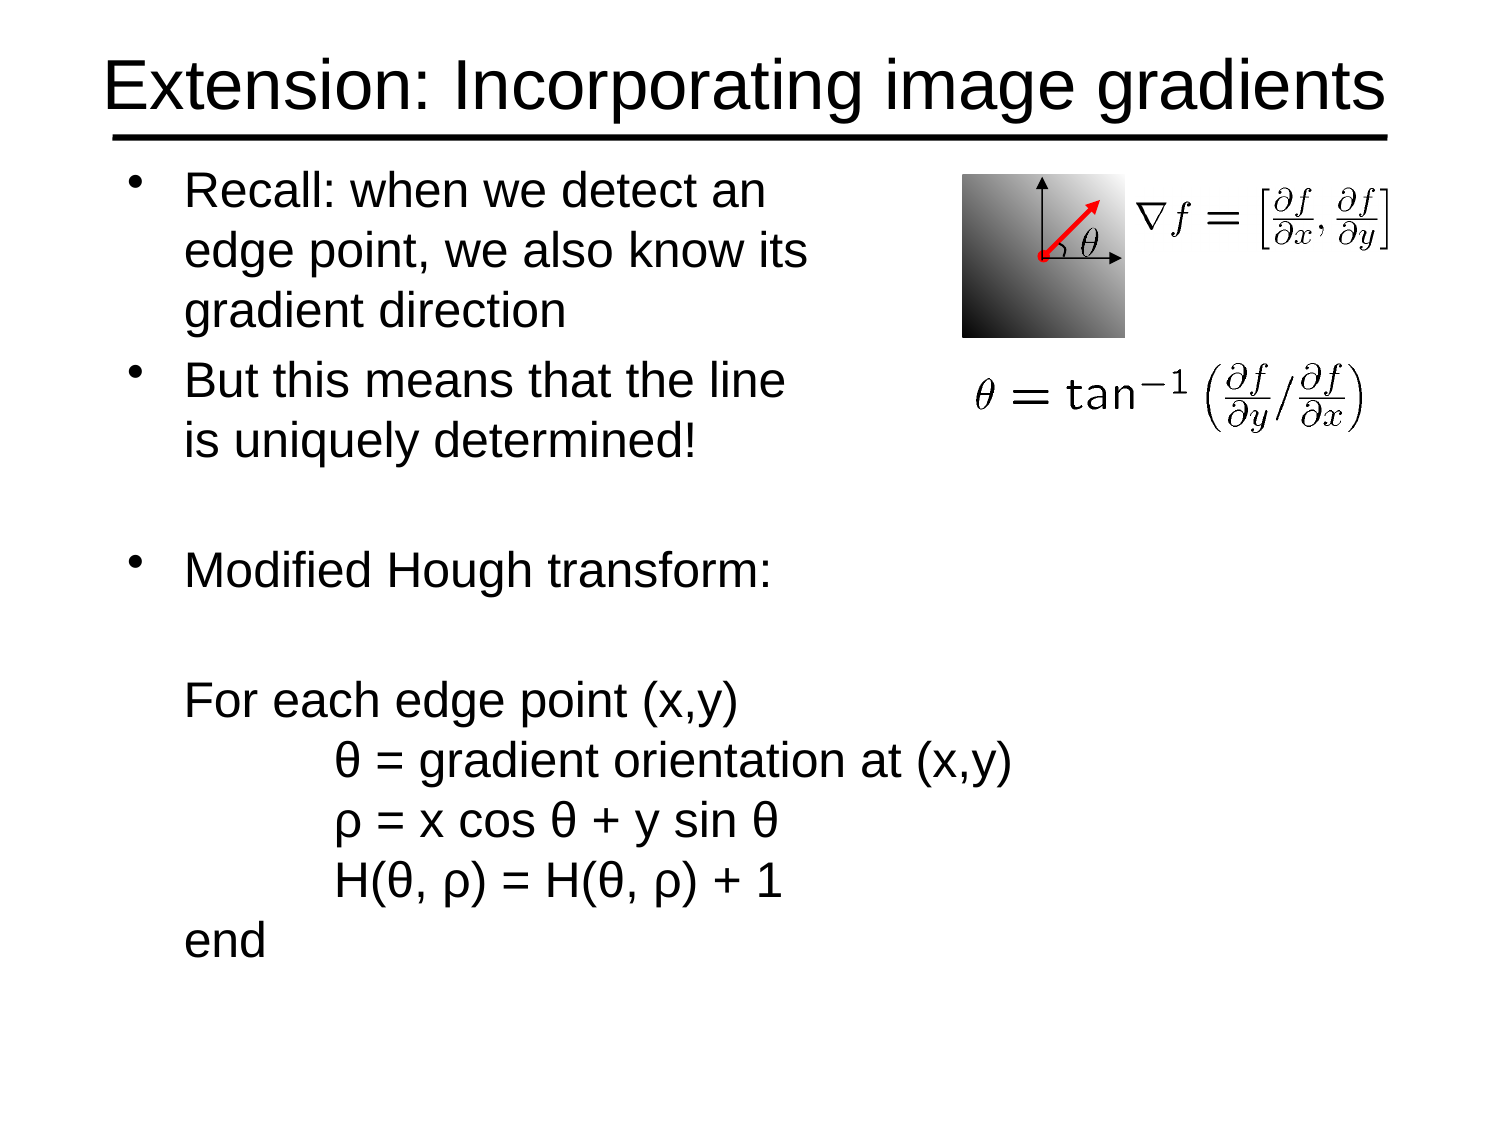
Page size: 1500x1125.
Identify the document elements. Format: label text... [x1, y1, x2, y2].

picture [974, 362, 1363, 435]
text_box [962, 174, 1388, 338]
title Extension: Incorporating image gradients [87, 12, 1413, 150]
list Recall: when we detect an edge point, we also know its gradient direction But this means that the line is uniquely determined! Modified Hough transform: For each edge point (x,y) θ = gradient orientation at (x,y) ρ = x cos θ + y sin θ H(θ, ρ) = H(θ, ρ) + 1 end [112, 149, 1388, 1013]
